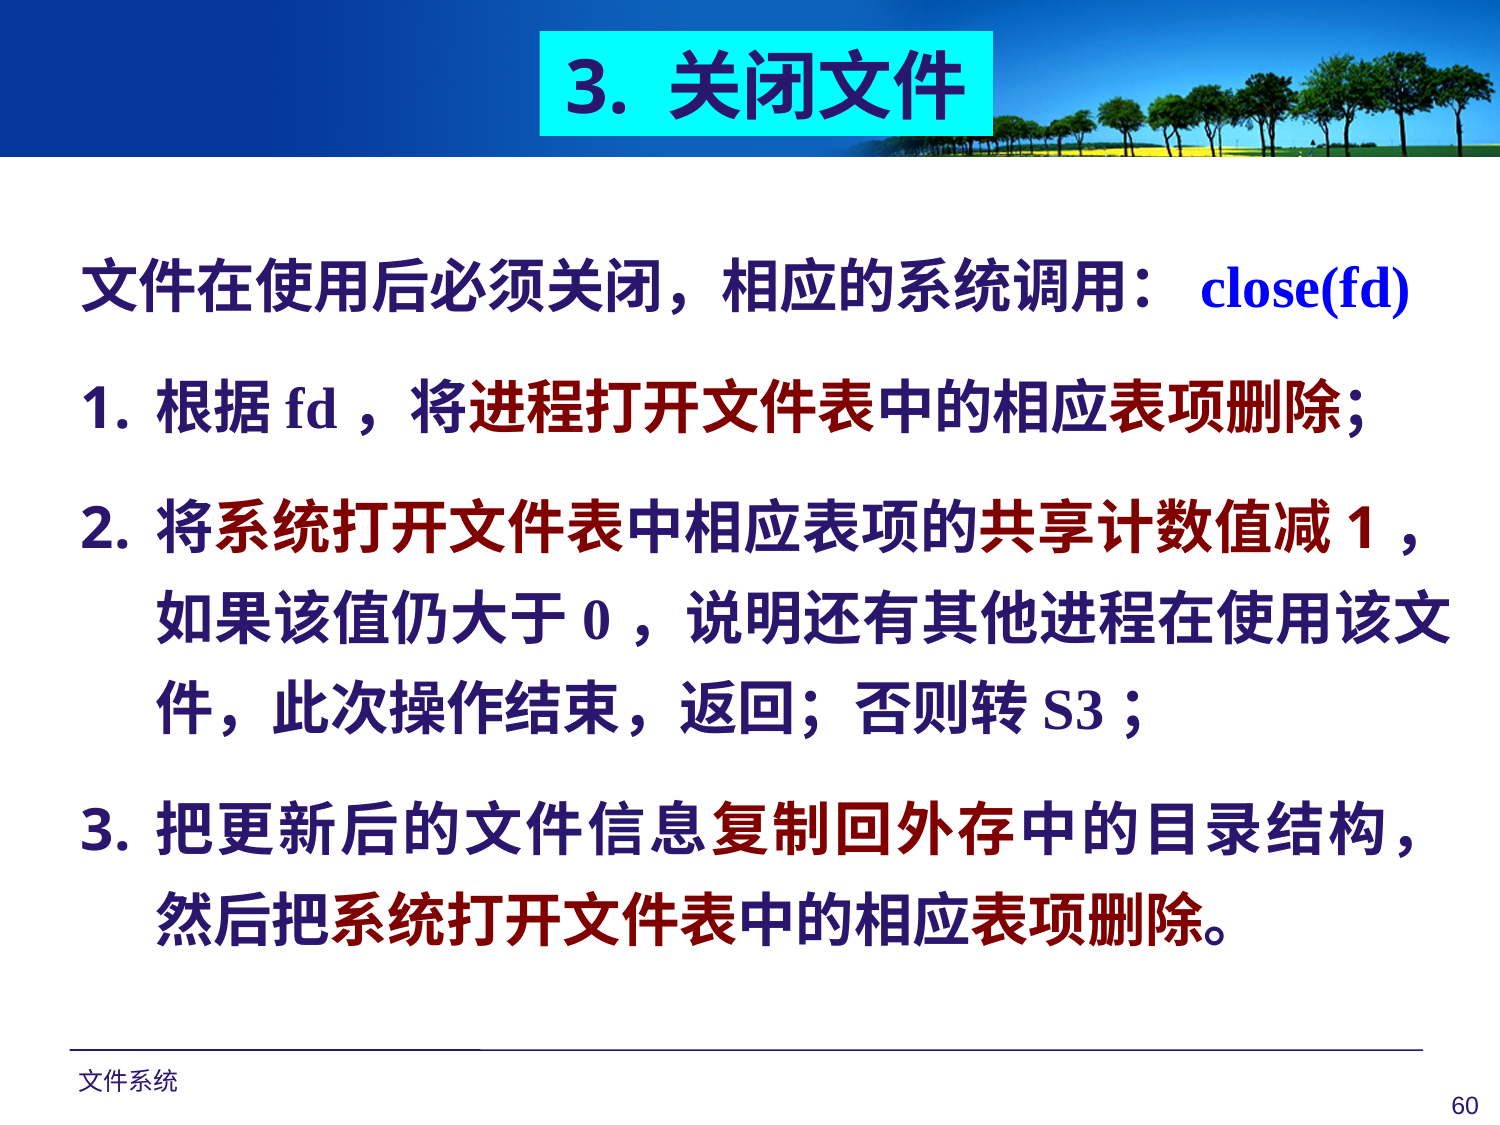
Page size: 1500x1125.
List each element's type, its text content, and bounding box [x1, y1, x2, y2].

slide_number 60 [1143, 1081, 1495, 1118]
picture [0, 0, 1500, 157]
text_box 3. 关闭文件 [539, 31, 993, 136]
text_box 文件在使用后必须关闭，相应的系统调用：close(fd) 根据fd，将进程打开文件表中的相应表项删除； 将系统打开文件表中相应表项的共享计数值减1，如果该值仍大于0，说明还有其他进程在使用该文件，此次操作结束，返回；否则转S3； 把更新后的文件信息复制回外存中的目录结构， 然后把系统打开文件表中的相应表项删除。 [65, 242, 1467, 961]
slide_number 文件系统 [63, 1057, 414, 1095]
